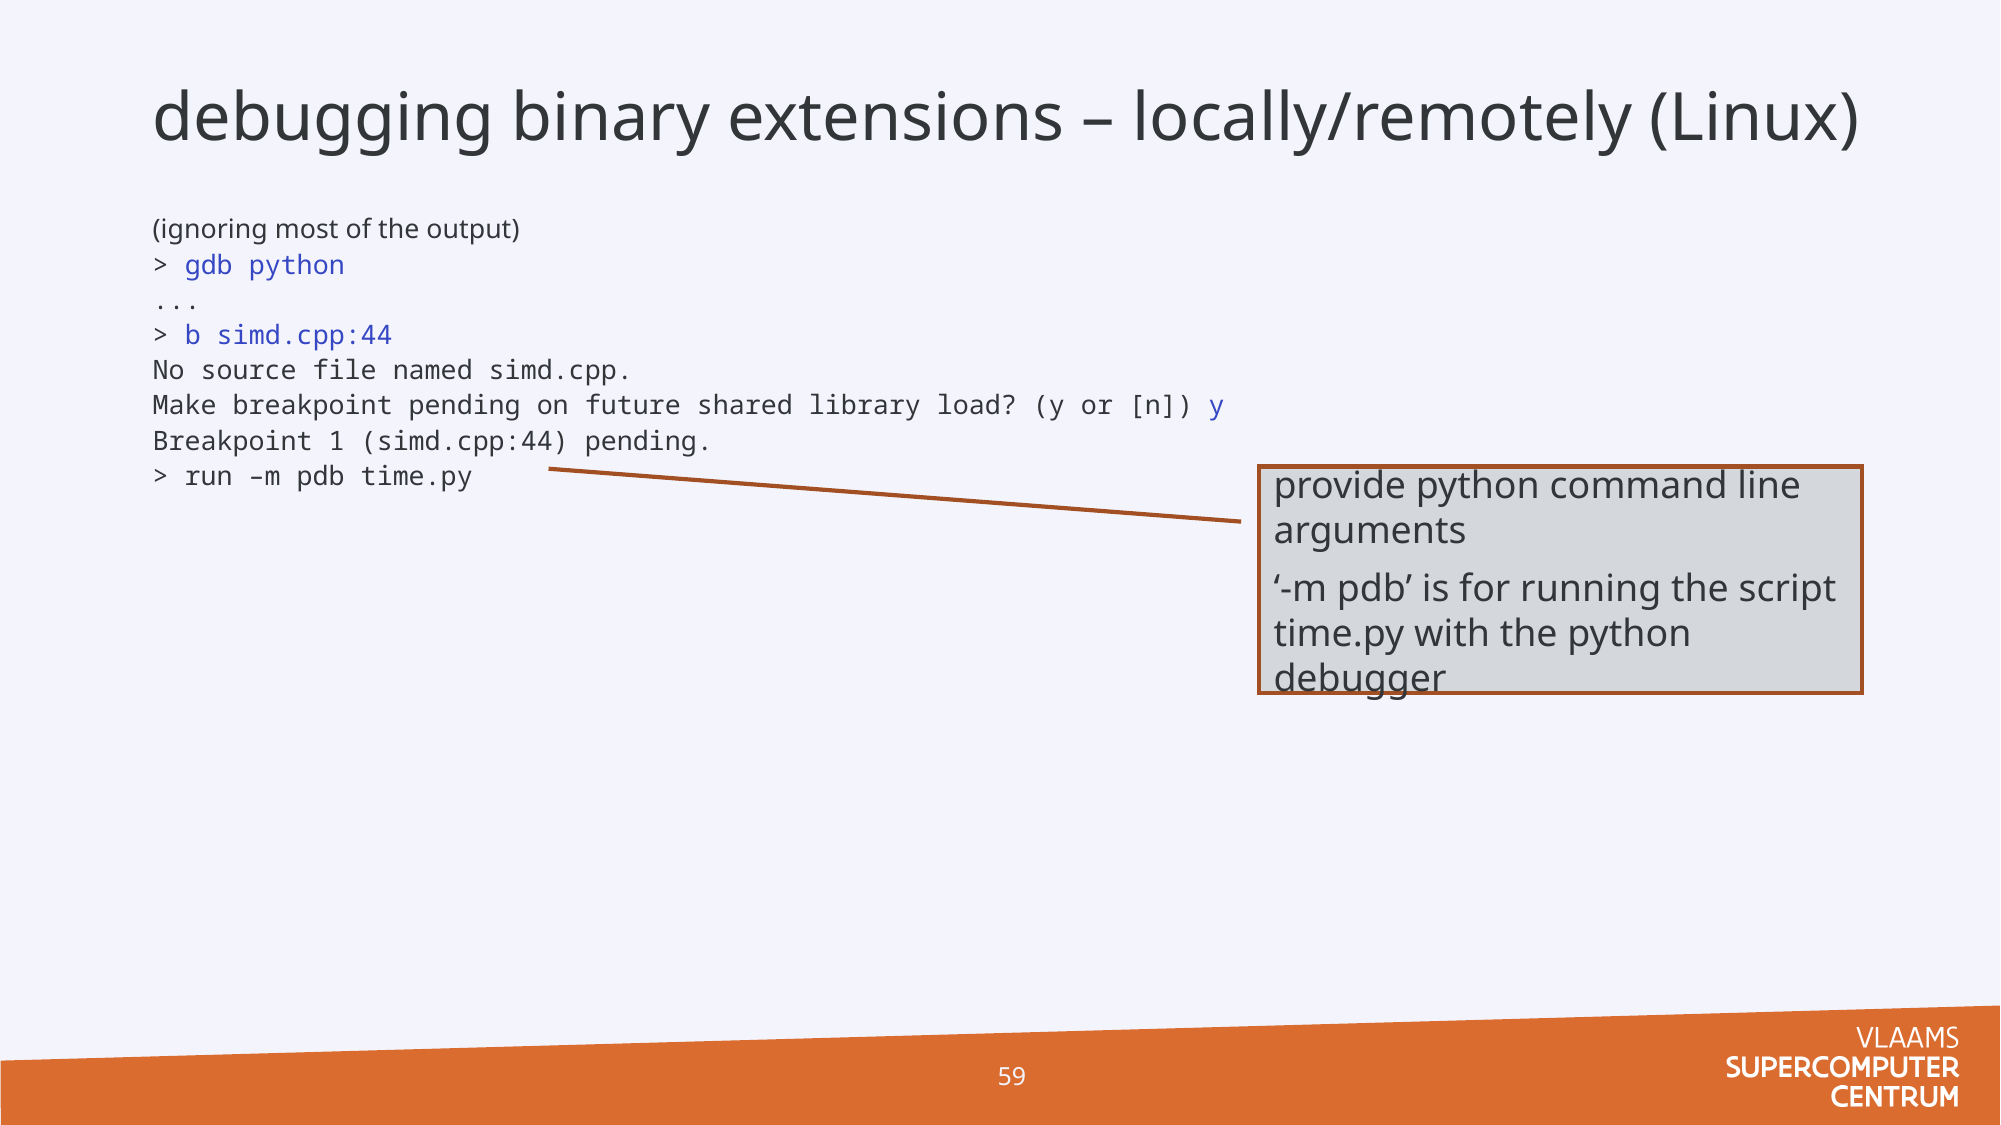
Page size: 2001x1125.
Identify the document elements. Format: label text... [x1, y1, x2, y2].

title debugging binary extensions – locally/remotely (Linux) [137, 75, 1949, 178]
text_box provide python command line arguments ‘-m pdb’ is for running the script time.py with the python debugger [1258, 466, 1863, 694]
text_box provide python command line arguments ‘-m pdb’ is for running the script time.py with the python debugger [548, 467, 1242, 523]
picture [1725, 1021, 1960, 1117]
slide_number 59 [958, 1047, 1042, 1108]
list (ignoring most of the output) > gdb python ... > b simd.cpp:44 No source file named simd.cpp. Make breakpoint pending on future shared library load? (y or [n]) y Breakpoint 1 (simd.cpp:44) pending. > run –m pdb time.py > /scratch/antwerpen/201/vsc20170/workspace/tnt-collatz/time.py(1)<module>() -> import sys (Pdb) n > /scratch/antwerpen/201/vsc20170/workspace/tnt-collatz/time.py(2)<module>() -> print(sys.version) (Pdb) 3.8.3 (default, Feb 18 2022, 12:54:57) [GCC Intel(R) C++ gcc 9.3 mode] > /scratch/antwerpen/201/vsc20170/workspace/tnt-collatz/time.py(4)<module>() -> from et_stopwatch import Stopwatch > b 33 Breakpoint 1 at /scratch/antwerpen/201/vsc20170/workspace/tnt-collatz/time.py:33 > [137, 201, 1863, 962]
